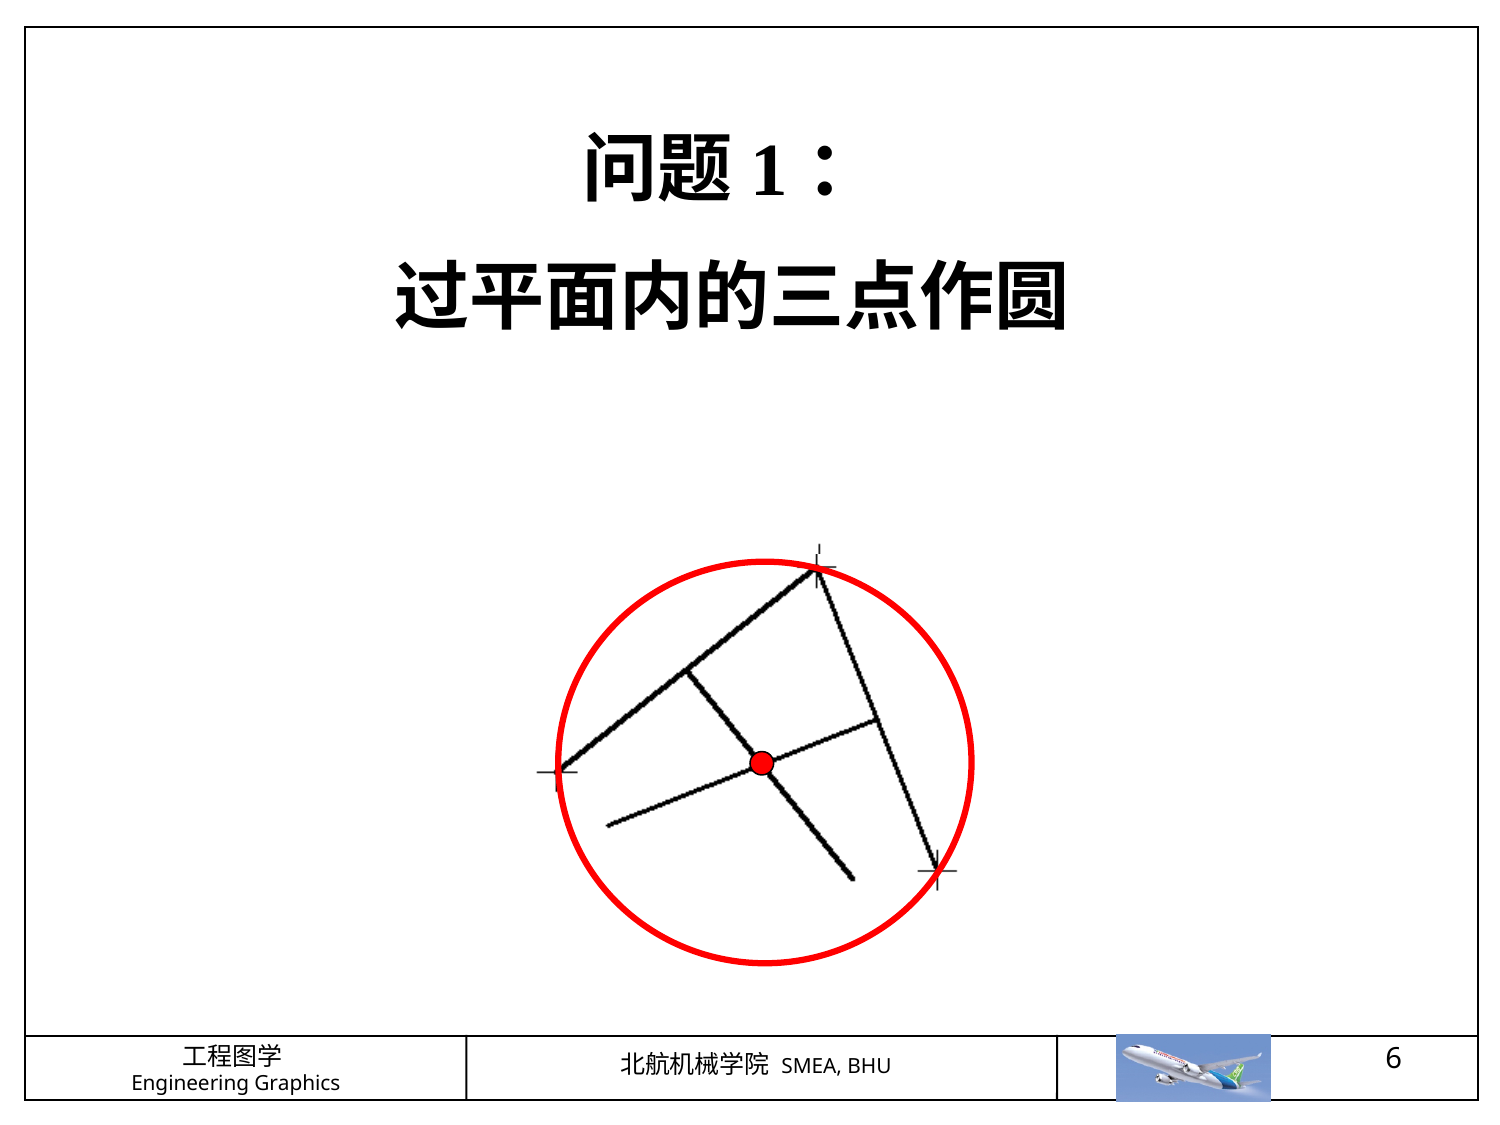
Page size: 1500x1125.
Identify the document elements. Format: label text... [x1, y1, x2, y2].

picture [1116, 1034, 1271, 1102]
text_box 问题1： 过平面内的三点作圆 [41, 113, 1424, 445]
text_box [664, 938, 866, 964]
picture [501, 526, 1003, 929]
